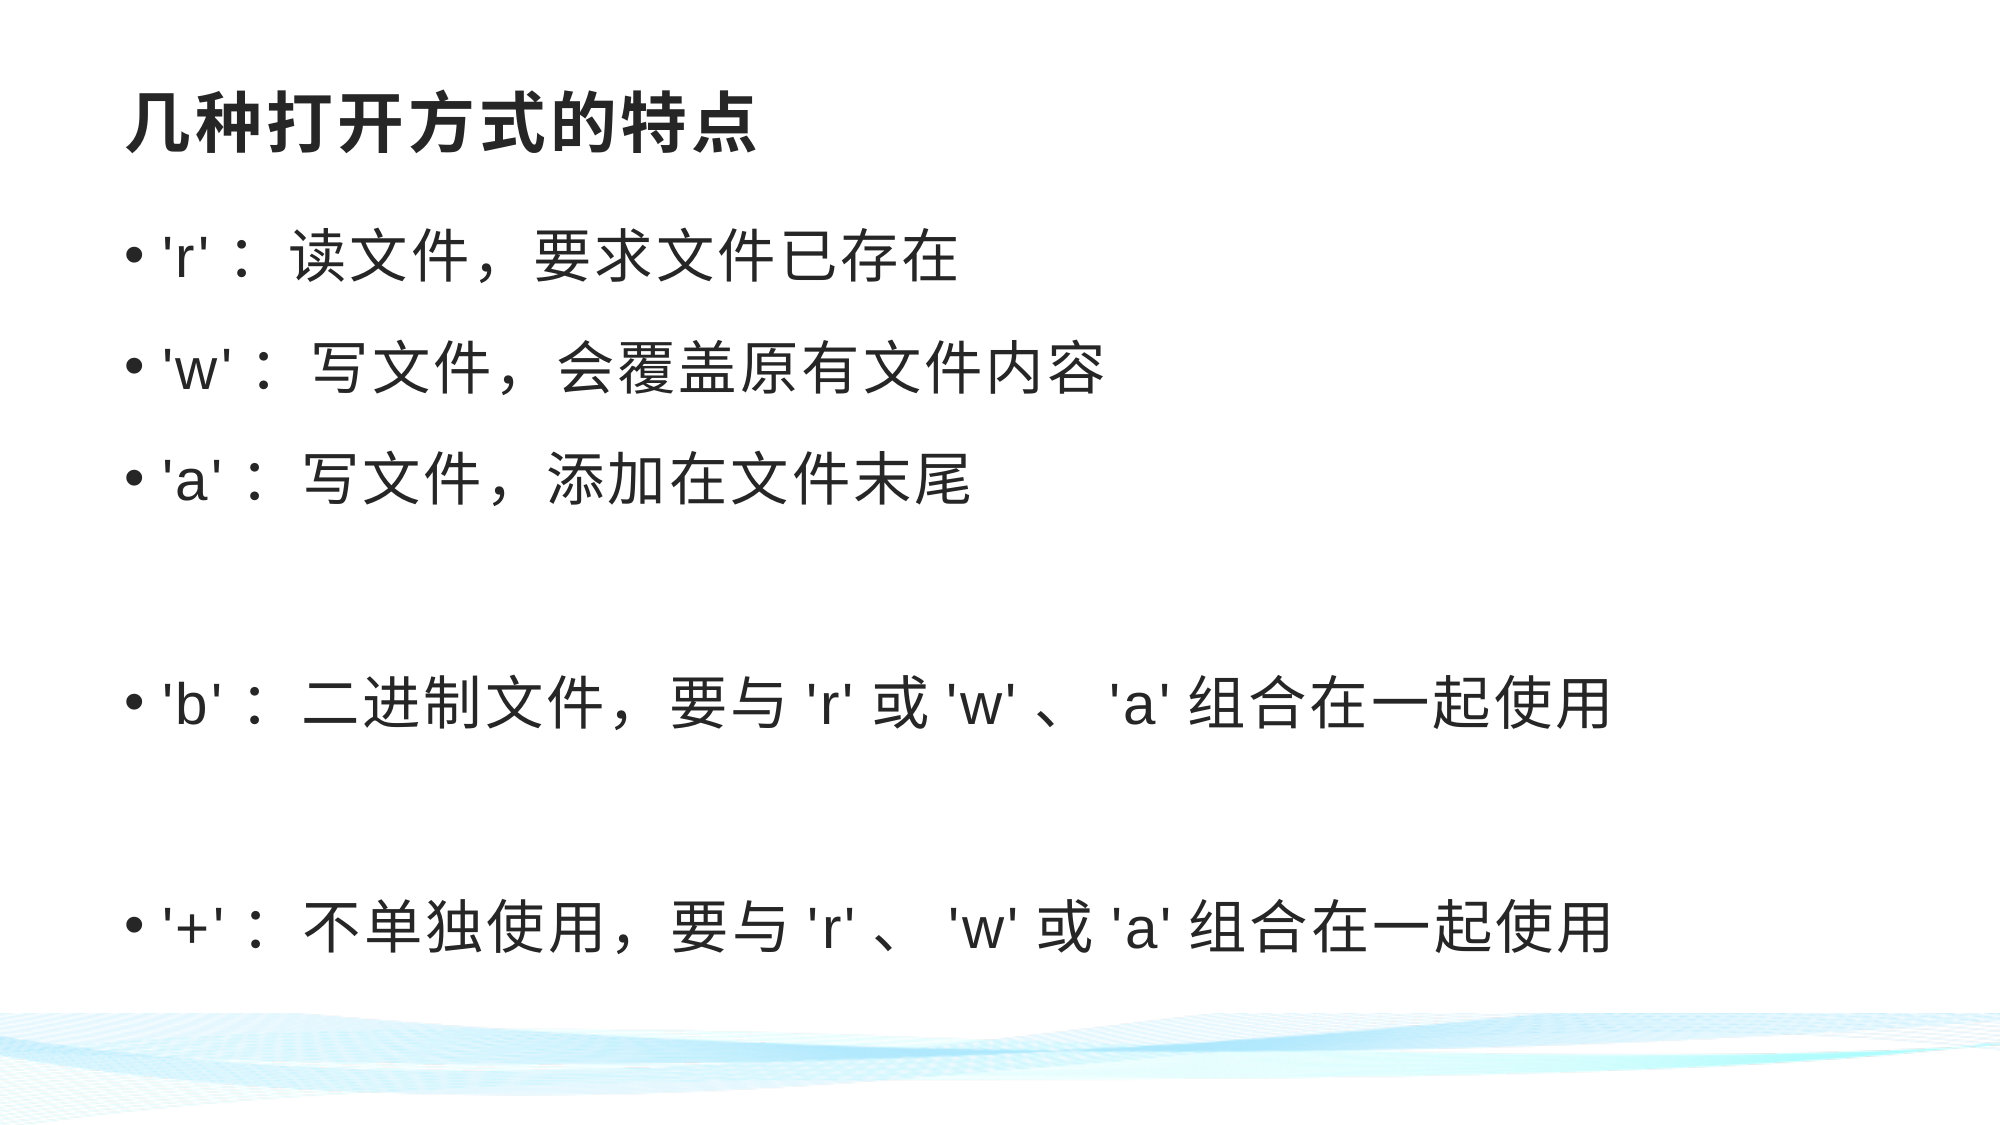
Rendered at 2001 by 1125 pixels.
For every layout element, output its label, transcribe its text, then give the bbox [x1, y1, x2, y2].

list 'r'：读文件，要求文件已存在 'w'：写文件，会覆盖原有文件内容 'a'：写文件，添加在文件末尾 'b'：二进制文件，要与'r'或'w'、'a'组合在一起使用 '+'：不单独使用，要与'r'、'w'或'a'组合在一起使用 [109, 190, 1891, 1041]
picture [0, 1013, 2000, 1125]
title 几种打开方式的特点 [109, 72, 1891, 190]
